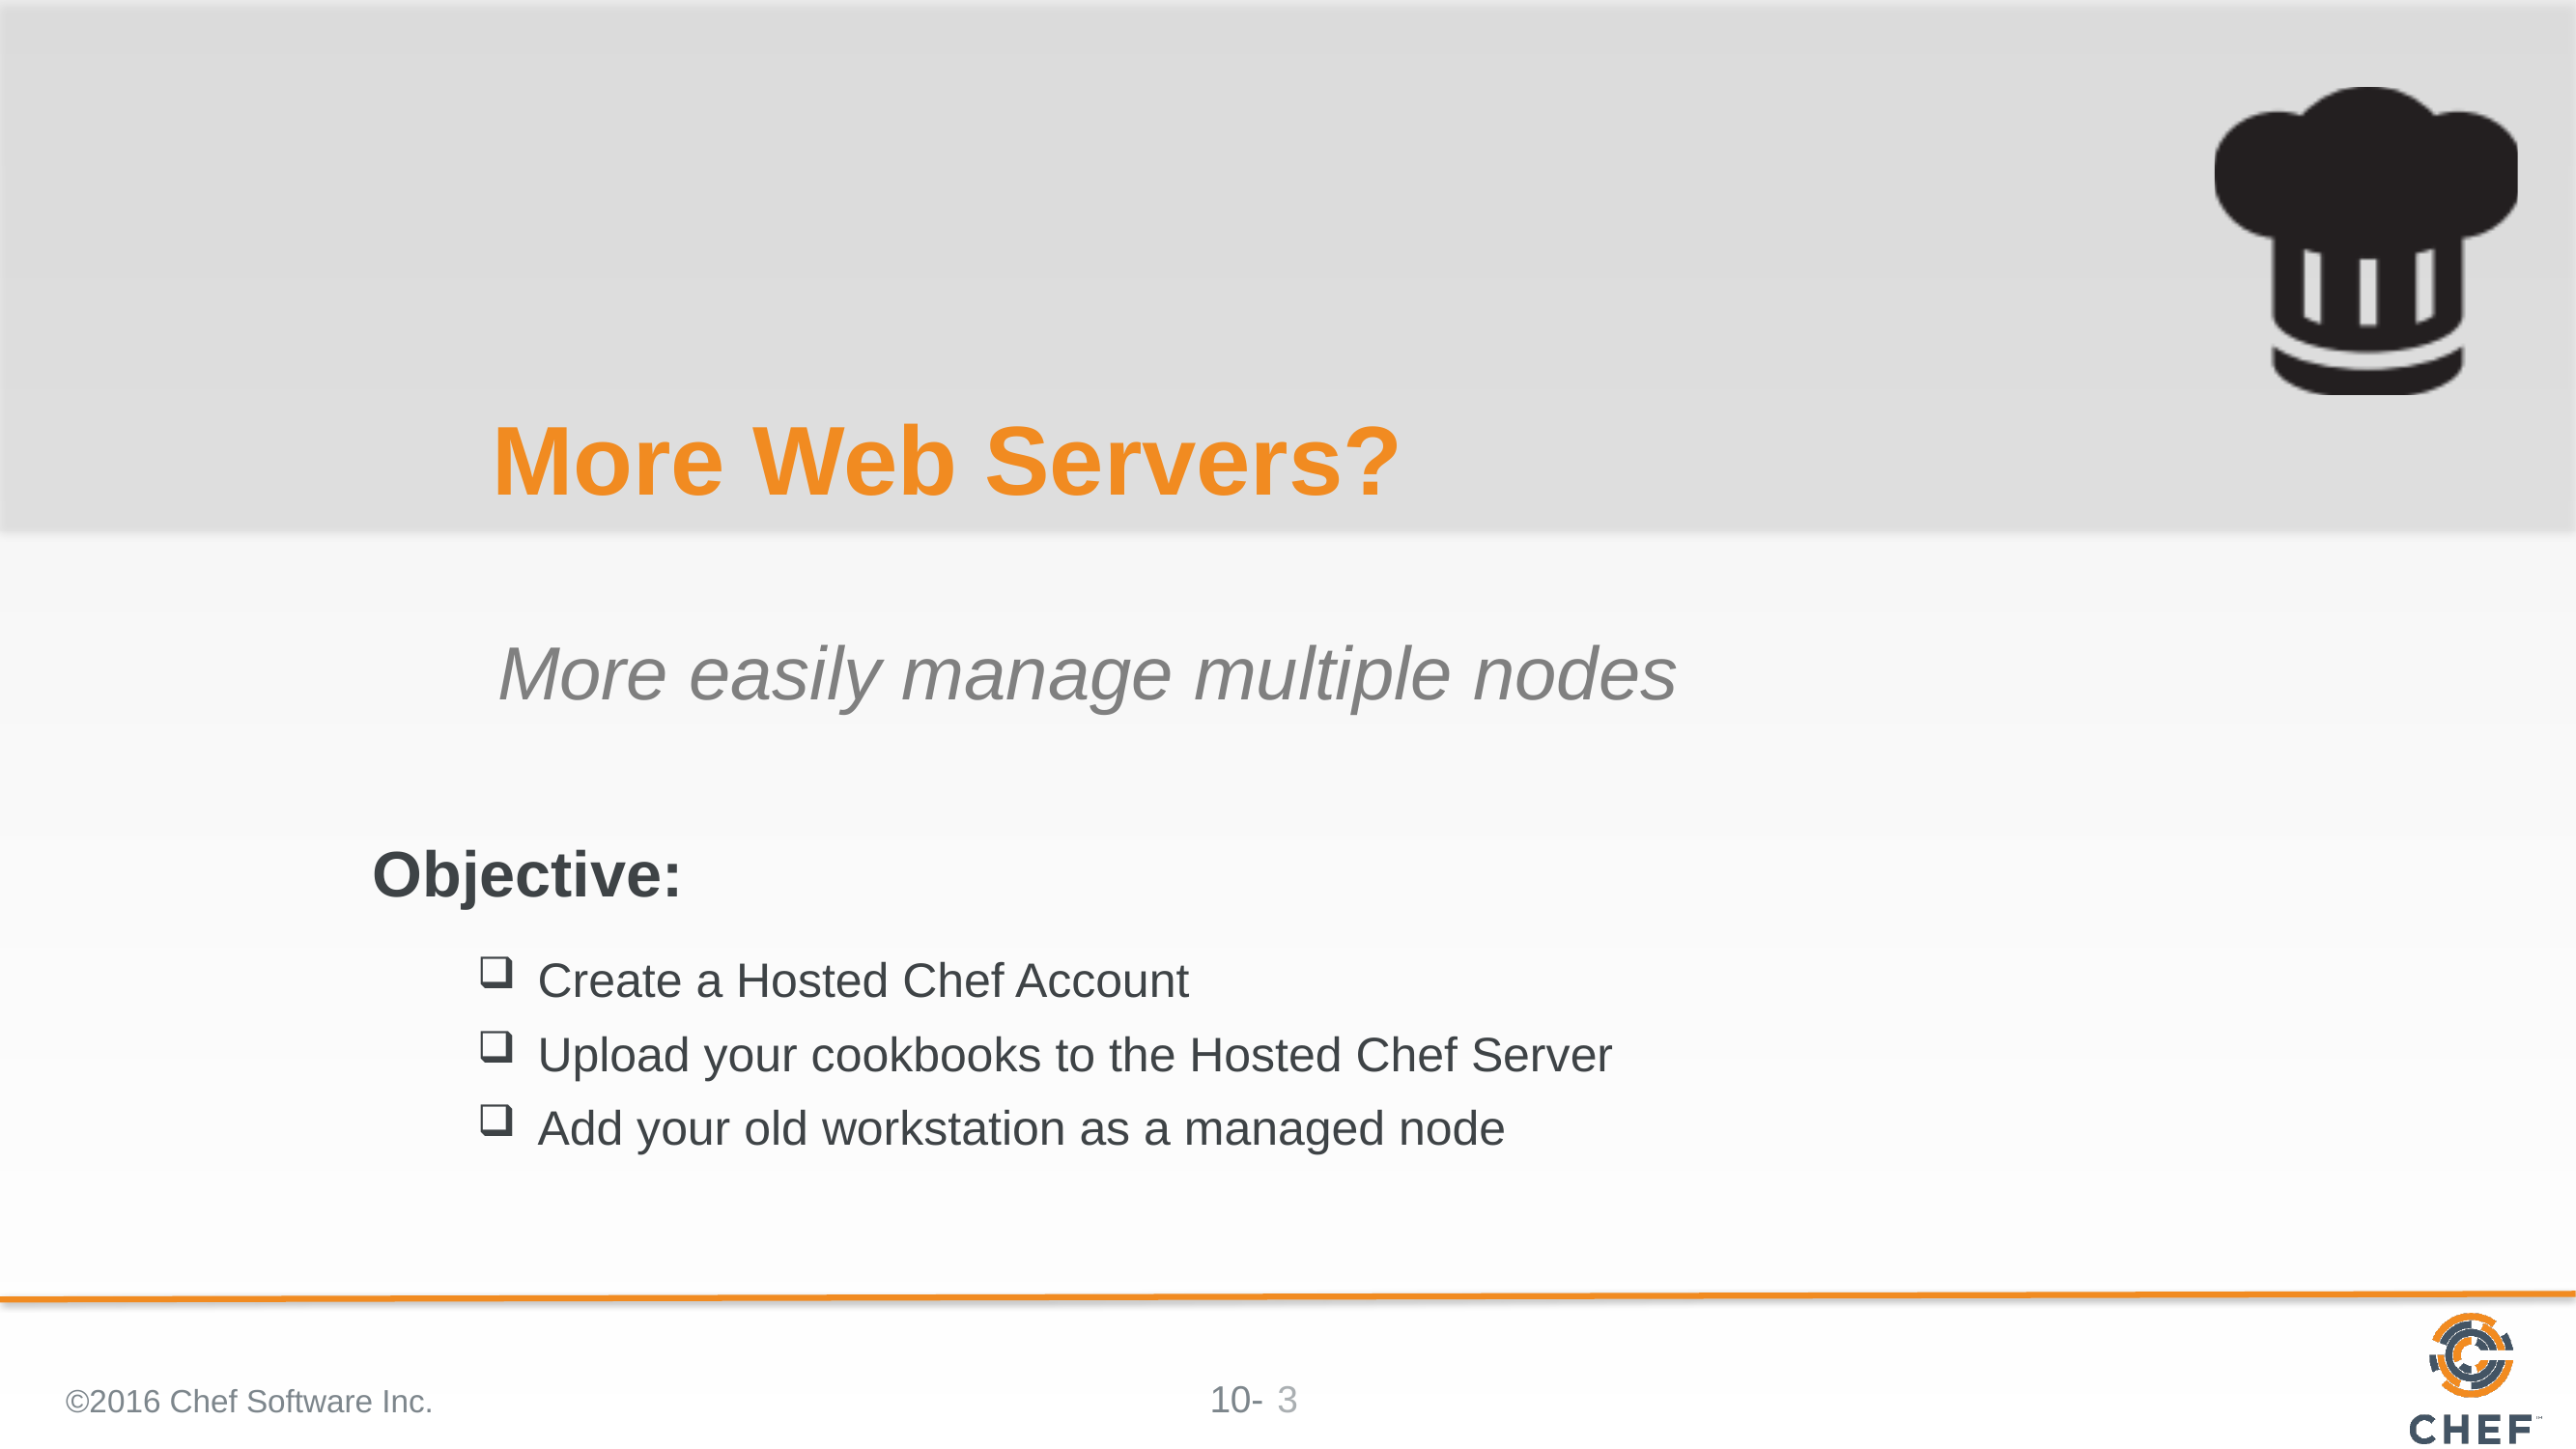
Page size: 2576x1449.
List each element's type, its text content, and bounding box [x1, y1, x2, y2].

picture [2399, 1297, 2550, 1449]
footer ©2016 Chef Software Inc. [51, 1359, 952, 1440]
slide_number 3 [998, 1359, 1578, 1437]
title More Web Servers? [477, 395, 2217, 531]
list Create a Hosted Chef Account Upload your cookbooks to the Hosted Chef Server Add your old workstation as a managed node [477, 949, 2271, 1243]
list More easily manage multiple nodes [478, 549, 2272, 791]
